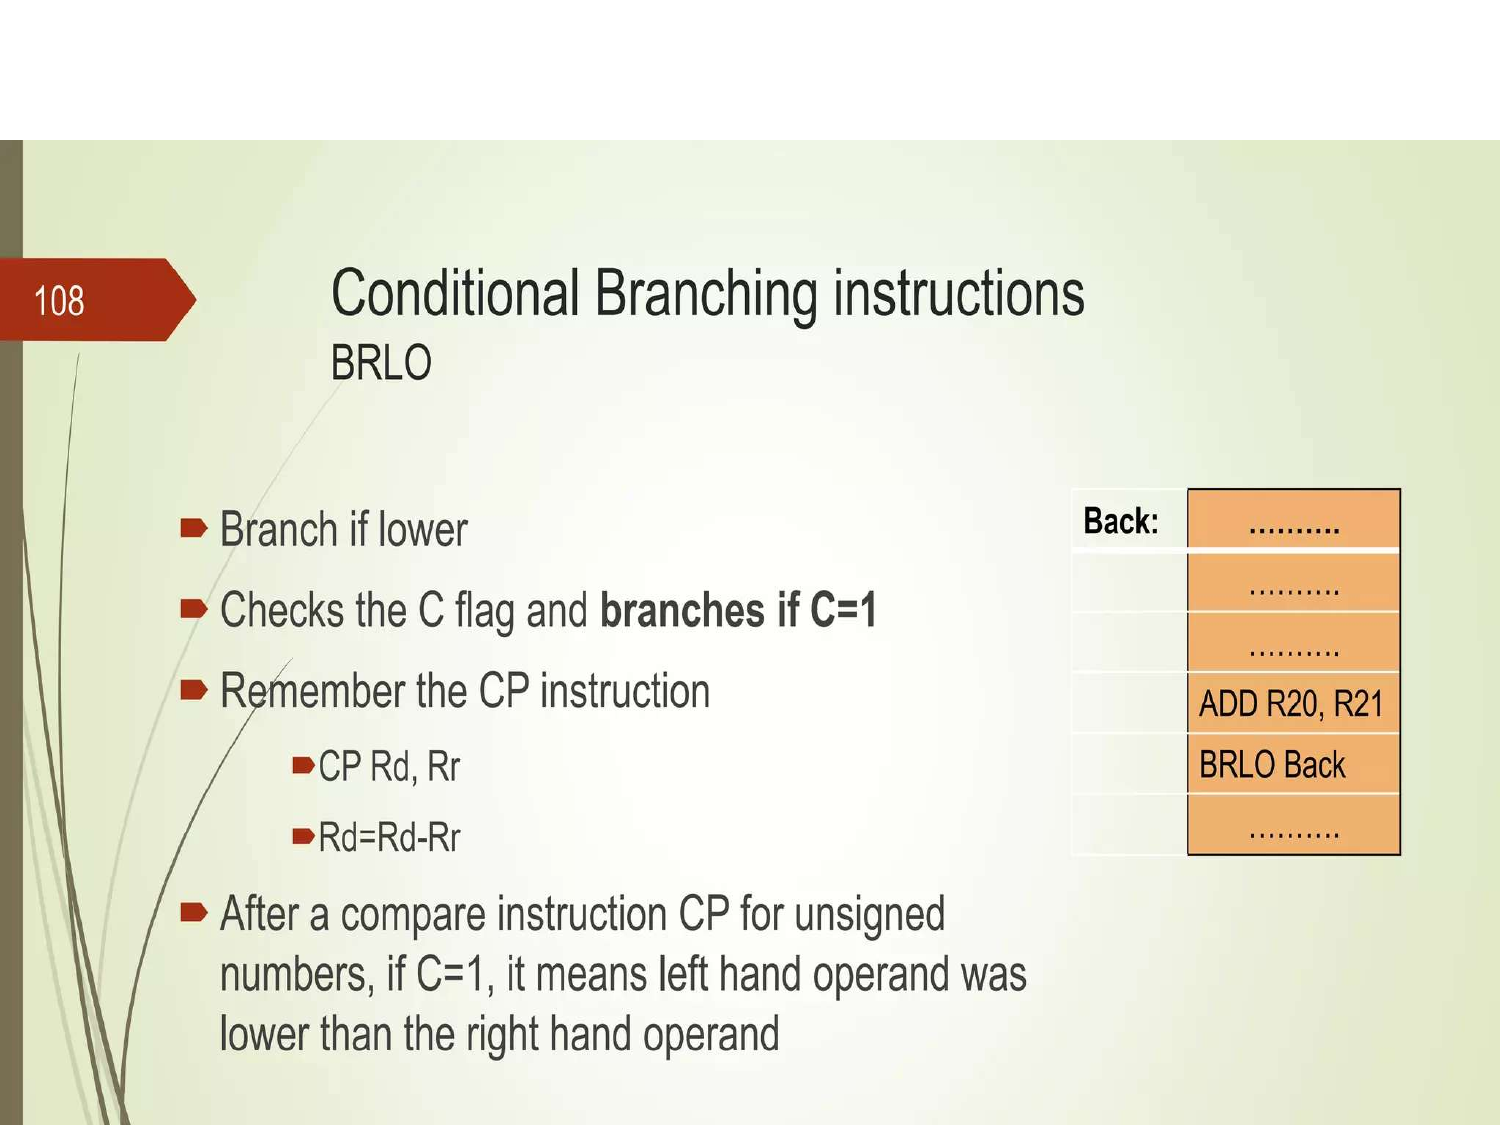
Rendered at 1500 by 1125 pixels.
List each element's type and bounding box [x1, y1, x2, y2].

picture [0, 140, 1500, 1125]
